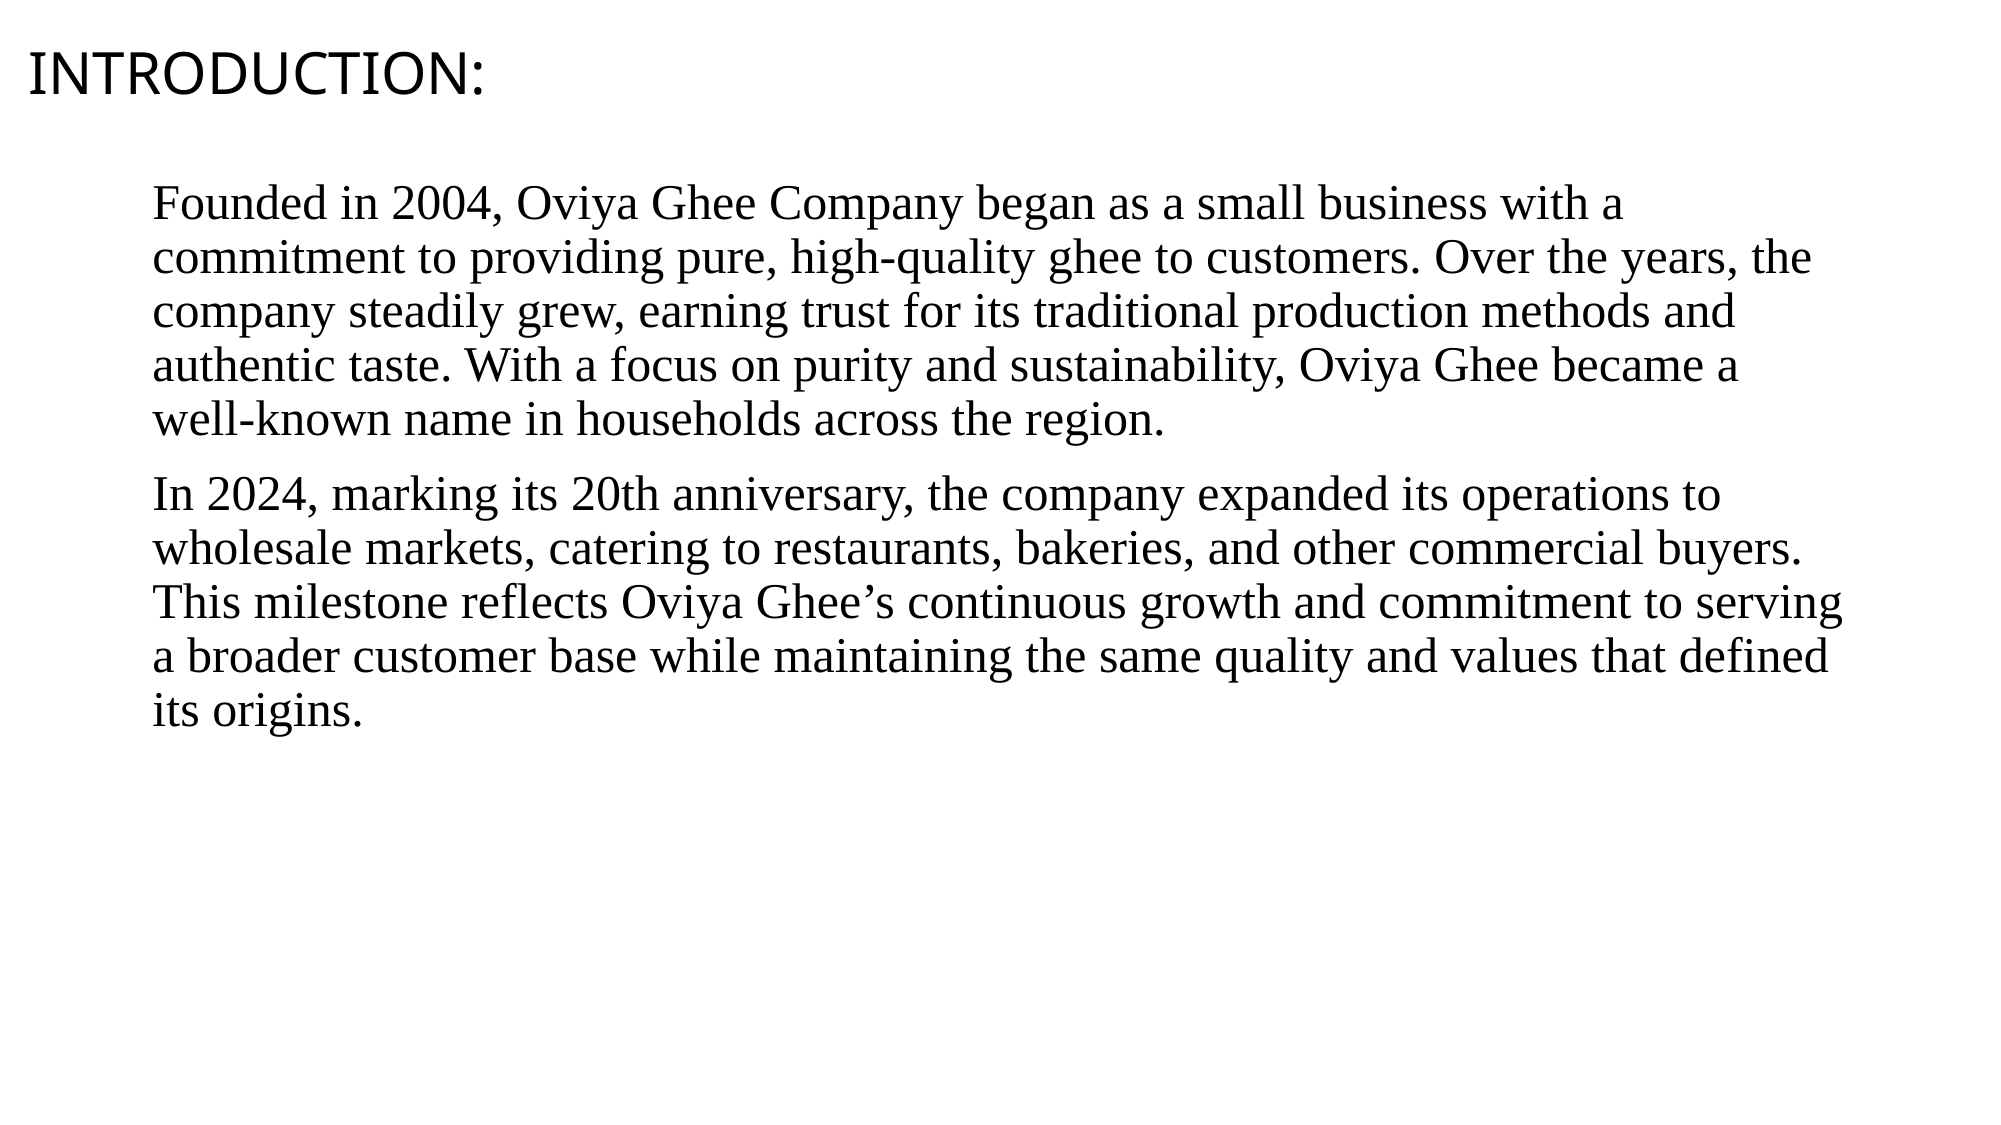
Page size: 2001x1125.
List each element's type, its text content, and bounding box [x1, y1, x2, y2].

title INTRODUCTION: [13, 0, 1739, 185]
list Founded in 2004, Oviya Ghee Company began as a small business with a commitment to providing pure, high-quality ghee to customers. Over the years, the company steadily grew, earning trust for its traditional production methods and authentic taste. With a focus on purity and sustainability, Oviya Ghee became a well-known name in households across the region. In 2024, marking its 20th anniversary, the company expanded its operations to wholesale markets, catering to restaurants, bakeries, and other commercial buyers. This milestone reflects Oviya Ghee’s continuous growth and commitment to serving a broader customer base while maintaining the same quality and values that defined its origins. [137, 169, 1863, 887]
